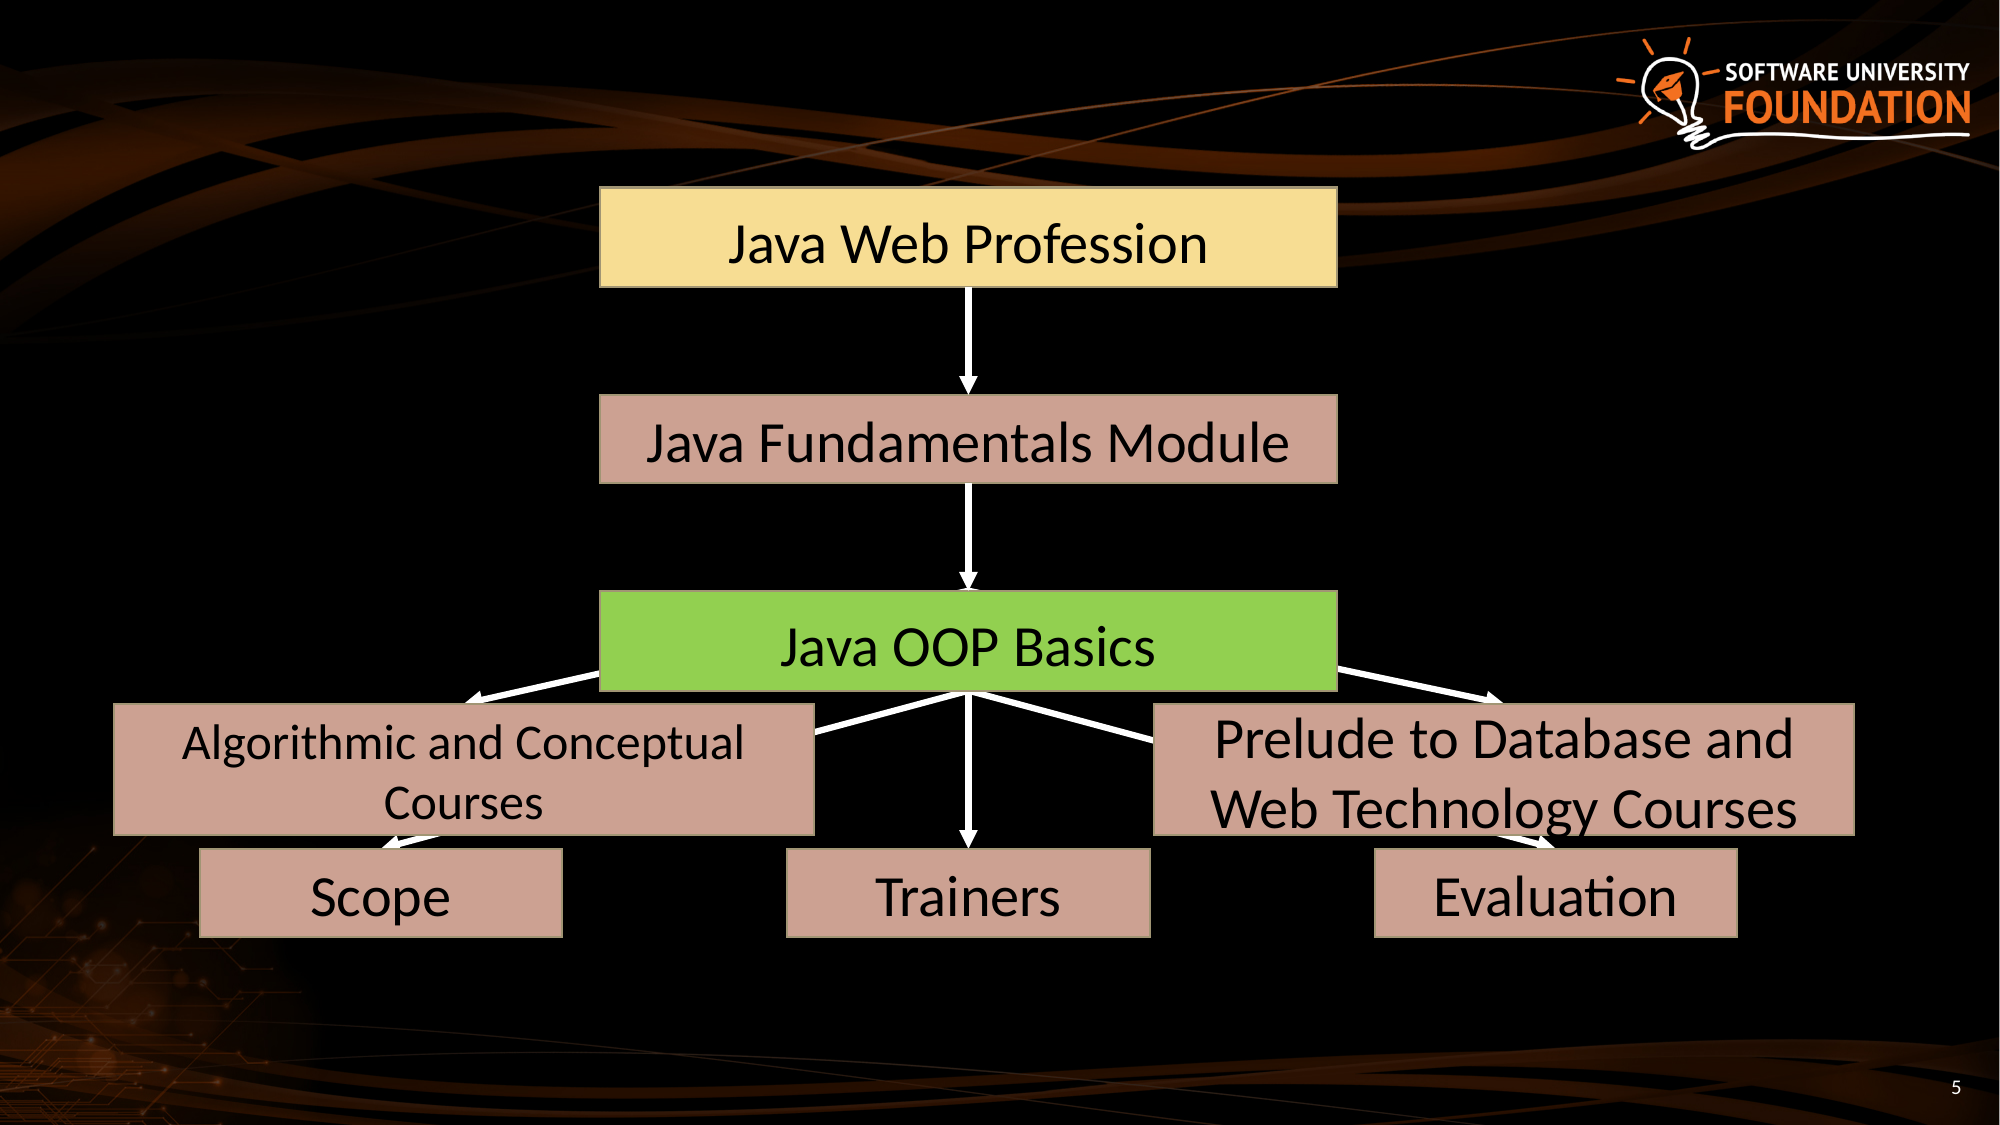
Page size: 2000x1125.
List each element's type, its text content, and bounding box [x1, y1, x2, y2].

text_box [968, 690, 1556, 849]
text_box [463, 590, 969, 704]
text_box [380, 690, 968, 849]
picture [0, 0, 2000, 1125]
text_box Algorithmic and Conceptual Courses [113, 703, 380, 836]
text_box Evaluation [1374, 848, 1738, 938]
text_box Trainers [786, 849, 1151, 938]
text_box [969, 590, 1505, 704]
slide_number 5 [1897, 1070, 1968, 1103]
text_box Java Web Profession [599, 186, 1338, 288]
text_box Scope [199, 848, 563, 938]
text_box Prelude to Database and Web Technology Courses [1556, 703, 1855, 836]
text_box Java Fundamentals Module [599, 394, 1338, 484]
